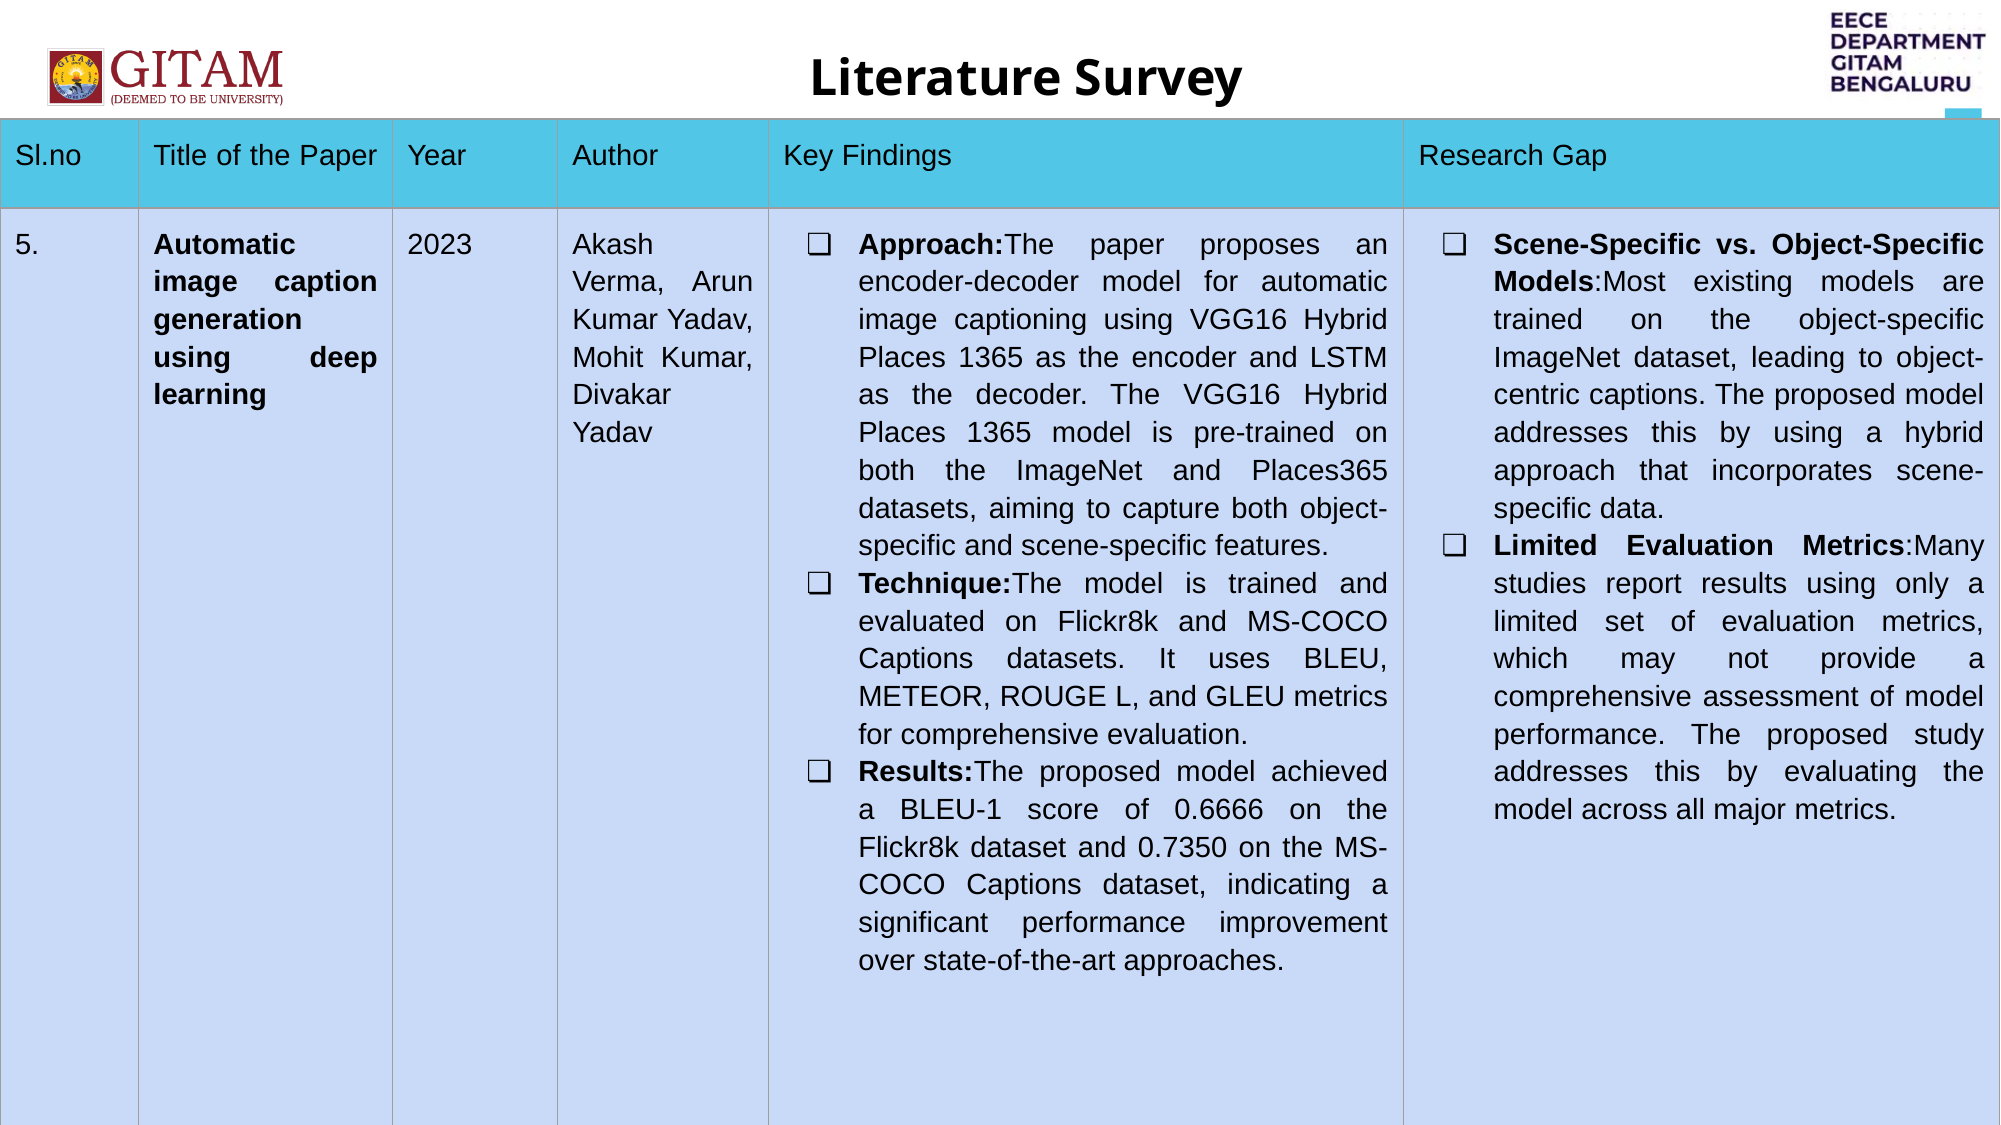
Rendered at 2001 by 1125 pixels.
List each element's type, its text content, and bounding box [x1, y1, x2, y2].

table_header Year [393, 120, 557, 207]
picture [1824, 1, 2000, 101]
table_cell Akash Verma, Arun Kumar Yadav, Mohit Kumar, Divakar Yadav [558, 209, 768, 1125]
table_header Research Gap [1404, 120, 1999, 207]
table_cell Scene-Specific vs. Object-Specific Models:Most existing models are trained on the object-specific ImageNet dataset, leading to object-centric captions. The proposed model addresses this by using a hybrid approach that incorporates scene-specific data. Limited Evaluation Metrics:Many studies report results using only a limited set of evaluation metrics, which may not provide a comprehensive assessment of model performance. The proposed study addresses this by evaluating the model across all major metrics. [1404, 209, 1999, 1125]
table_header Sl.no [1, 120, 138, 207]
table_cell 5. [1, 209, 138, 1125]
table_cell 2023 [393, 209, 557, 1125]
table_cell Approach:The paper proposes an encoder-decoder model for automatic image captioning using VGG16 Hybrid Places 1365 as the encoder and LSTM as the decoder. The VGG16 Hybrid Places 1365 model is pre-trained on both the ImageNet and Places365 datasets, aiming to capture both object-specific and scene-specific features. Technique:The model is trained and evaluated on Flickr8k and MS-COCO Captions datasets. It uses BLEU, METEOR, ROUGE L, and GLEU metrics for comprehensive evaluation. Results:The proposed model achieved a BLEU-1 score of 0.6666 on the Flickr8k dataset and 0.7350 on the MS-COCO Captions dataset, indicating a significant performance improvement over state-of-the-art approaches. [769, 209, 1403, 1125]
table_header Author [558, 120, 768, 207]
text_box Literature Survey [163, 38, 1889, 118]
picture [43, 42, 163, 112]
table_header Title of the Paper [139, 120, 392, 207]
table_cell Automatic image caption generation using deep learning [139, 209, 392, 1125]
table_header Key Findings [769, 120, 1403, 207]
